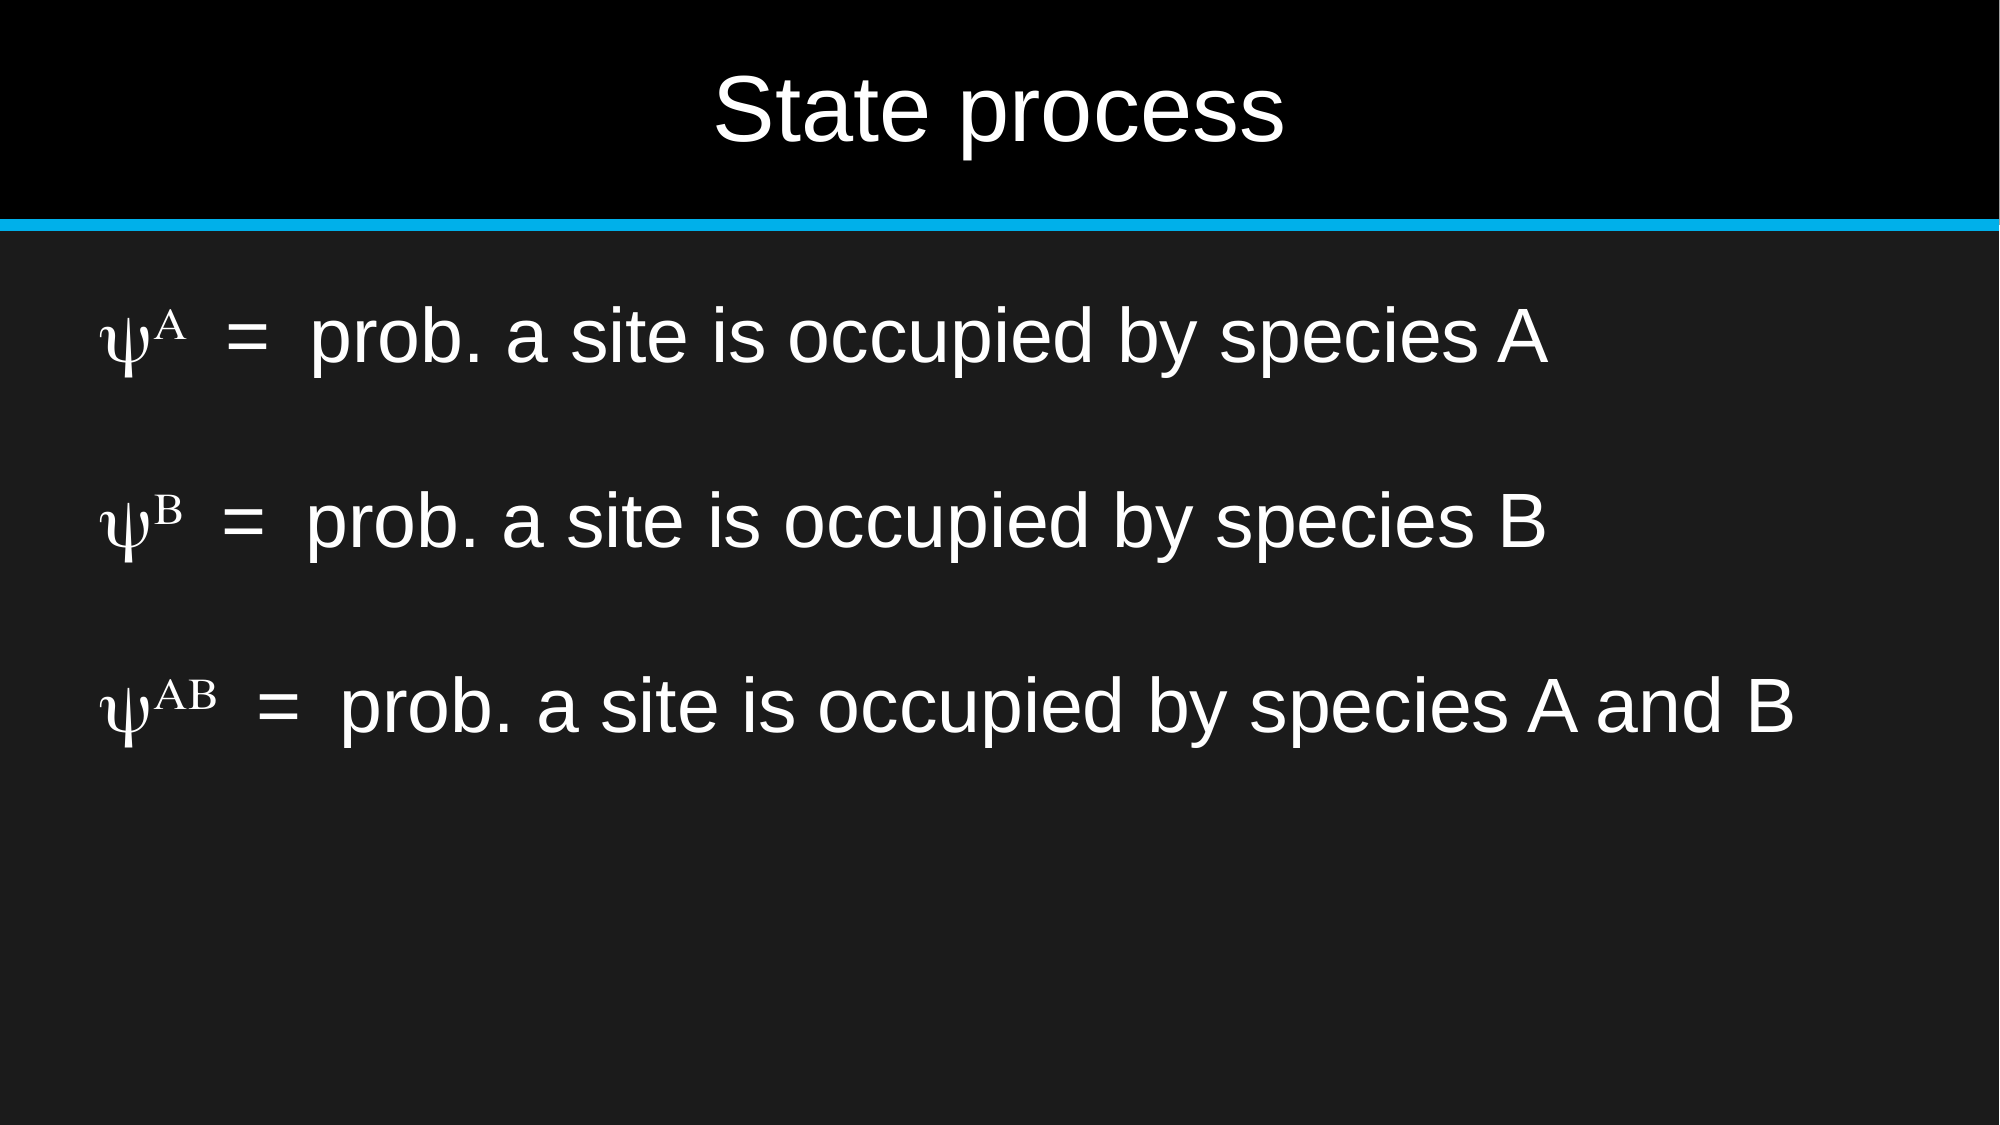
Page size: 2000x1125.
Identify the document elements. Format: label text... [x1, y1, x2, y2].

text_box yA = prob. a site is occupied by species A yB = prob. a site is occupied by species B yAB = prob. a site is occupied by species A and B [83, 276, 1925, 849]
title State process [174, 20, 1825, 201]
